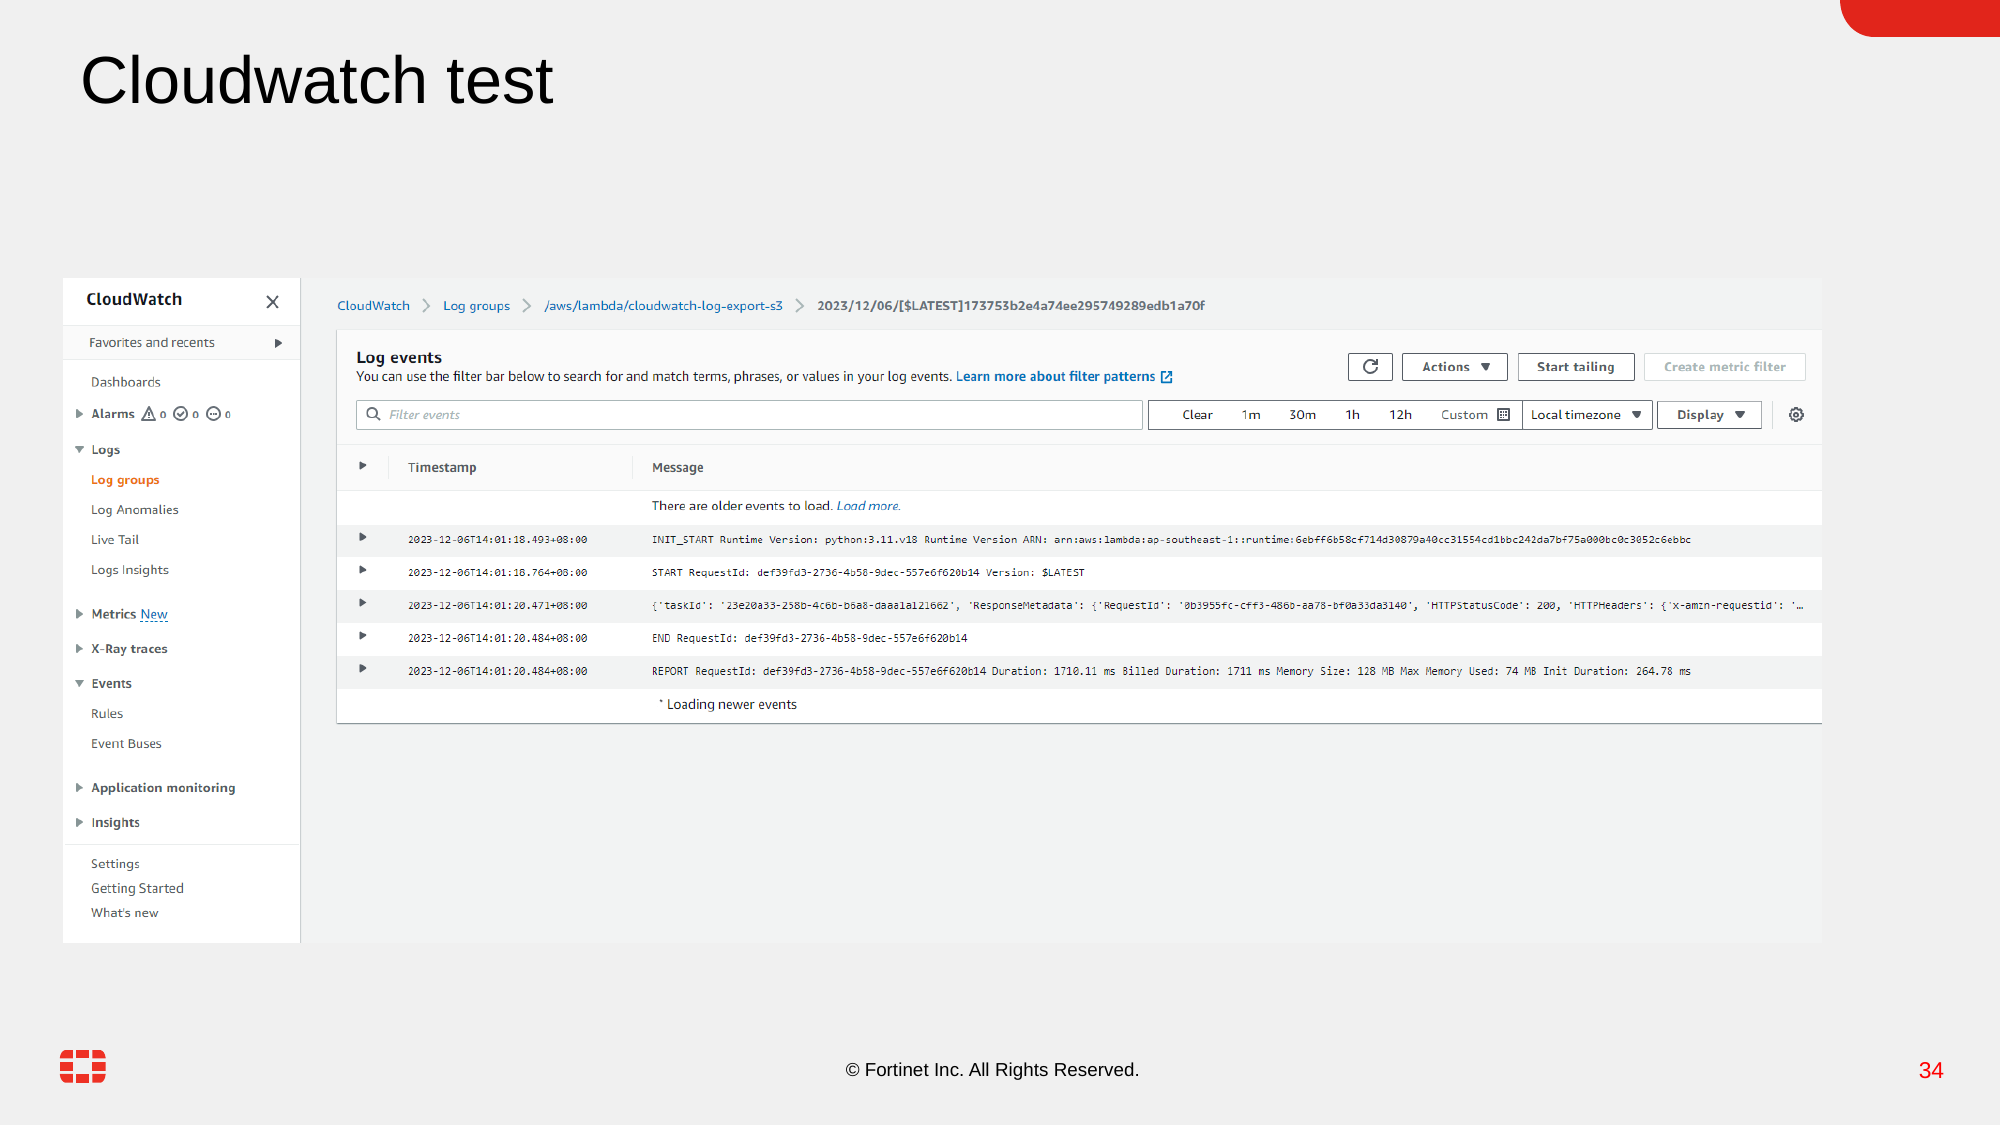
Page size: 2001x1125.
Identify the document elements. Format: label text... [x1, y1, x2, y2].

text_box Cloudwatch test [65, 38, 570, 126]
picture [63, 278, 1823, 944]
